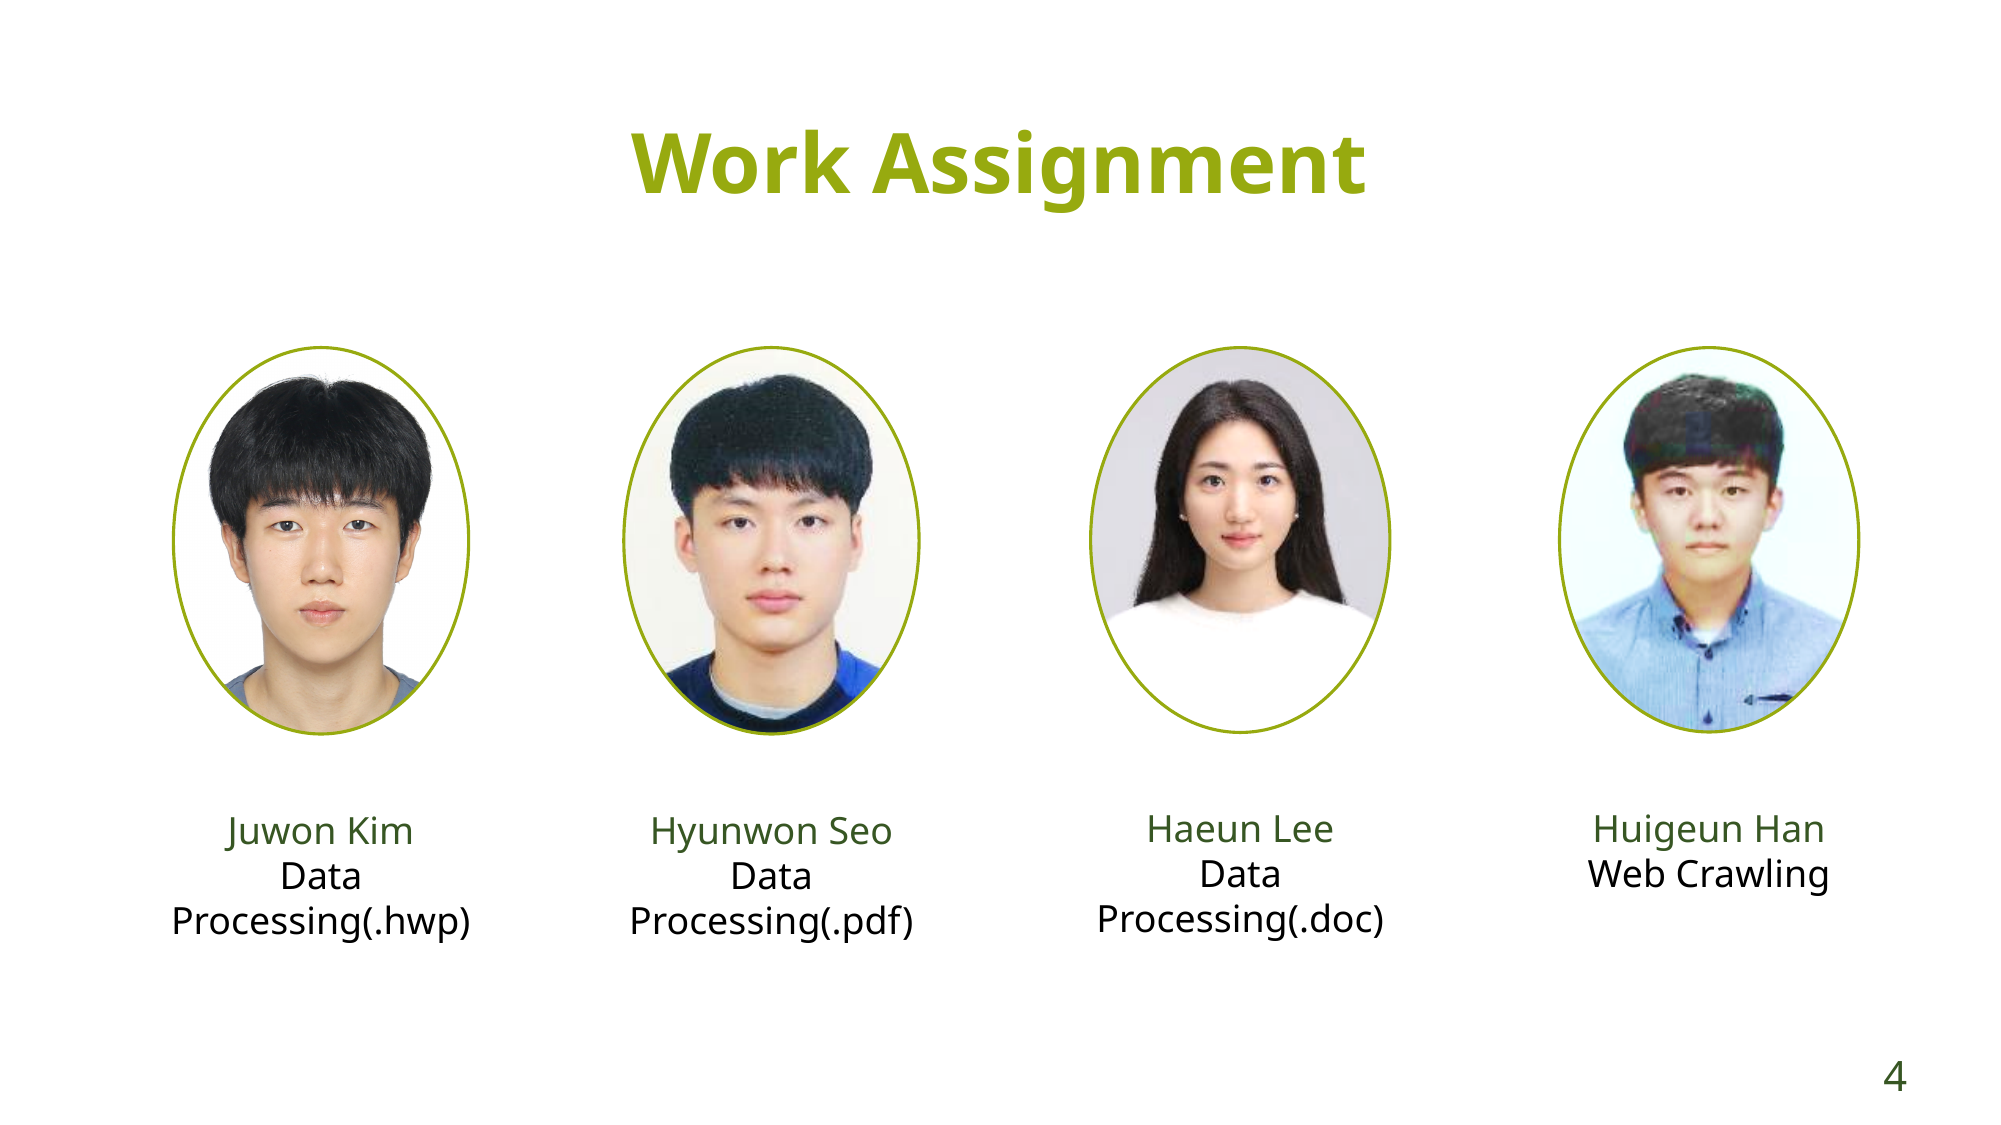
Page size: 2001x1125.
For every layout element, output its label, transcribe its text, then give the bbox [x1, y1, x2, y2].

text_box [119, 347, 523, 906]
text_box Work Assignment [0, 122, 2000, 210]
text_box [1507, 347, 1911, 904]
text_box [570, 347, 973, 906]
text_box 4 [1868, 1042, 1982, 1103]
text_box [1038, 347, 1442, 904]
